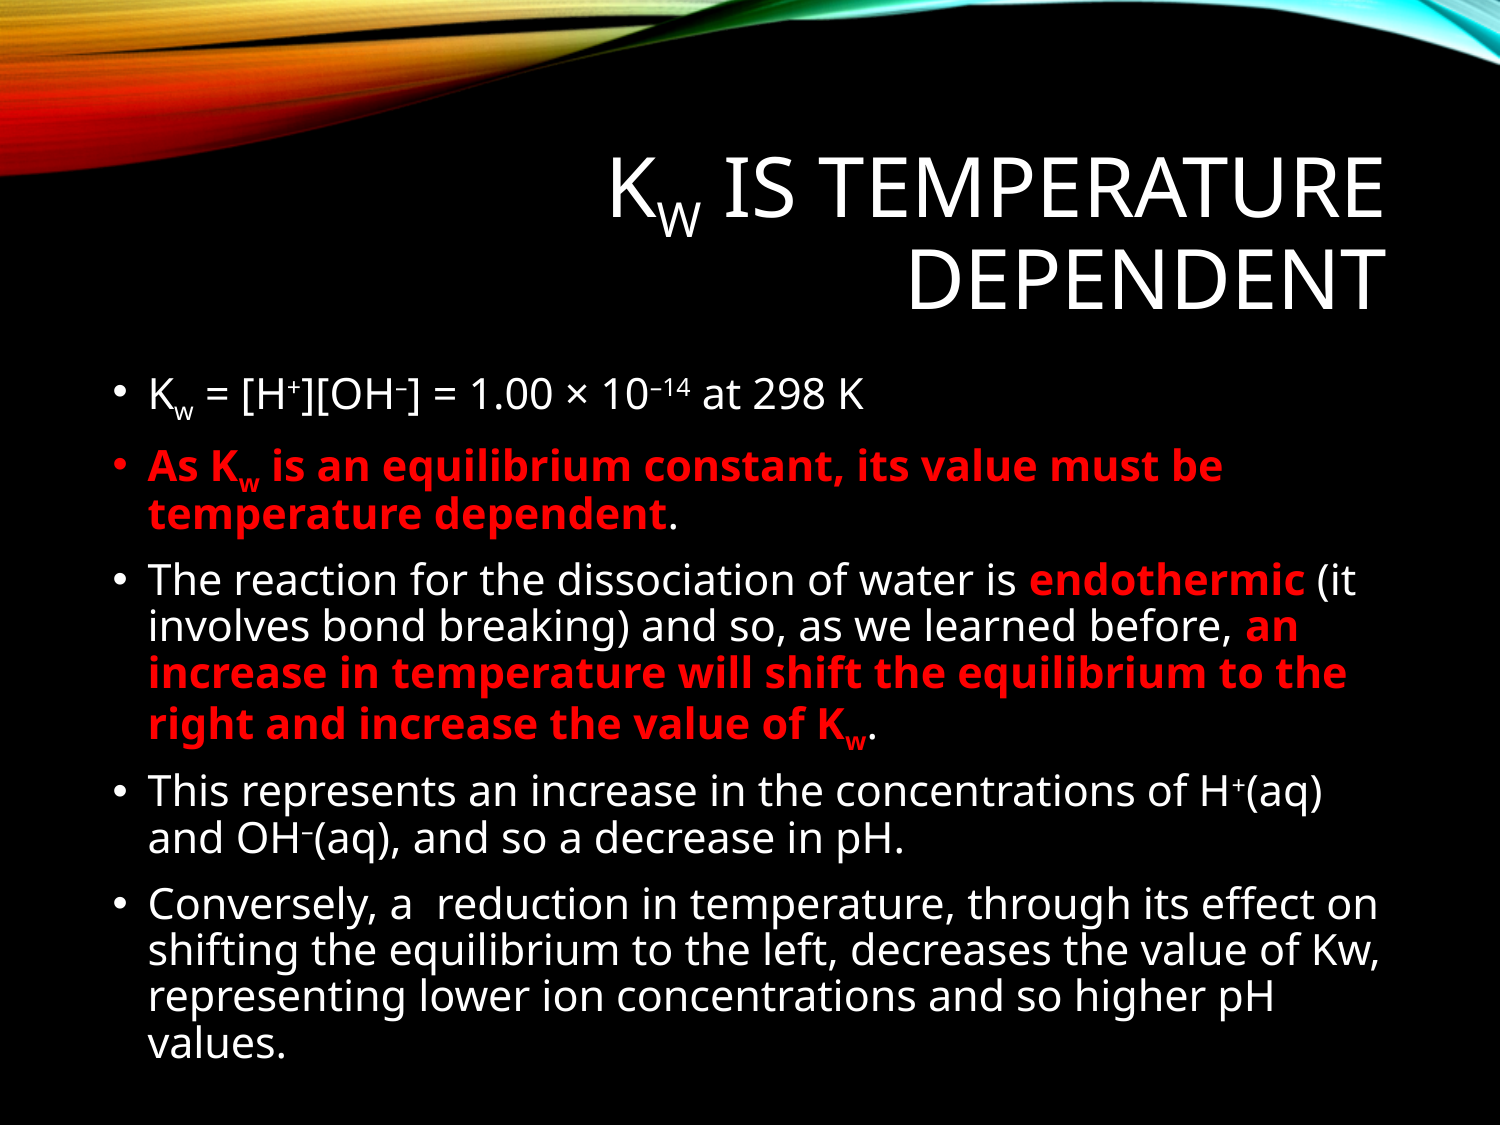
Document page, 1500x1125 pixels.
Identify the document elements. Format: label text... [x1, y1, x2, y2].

title Kw is temperature dependent [97, 125, 1403, 338]
picture [0, 0, 1500, 178]
list Kw = [H+][OH–] = 1.00 × 10–14 at 298 K As Kw is an equilibrium constant, its value must be temperature dependent. The reaction for the dissociation of water is endothermic (it involves bond breaking) and so, as we learned before, an increase in temperature will shift the equilibrium to the right and increase the value of Kw. This represents an increase in the concentrations of H+(aq) and OH–(aq), and so a decrease in pH. Conversely, a reduction in temperature, through its effect on shifting the equilibrium to the left, decreases the value of Kw, representing lower ion concentrations and so higher pH values. [97, 360, 1421, 1080]
